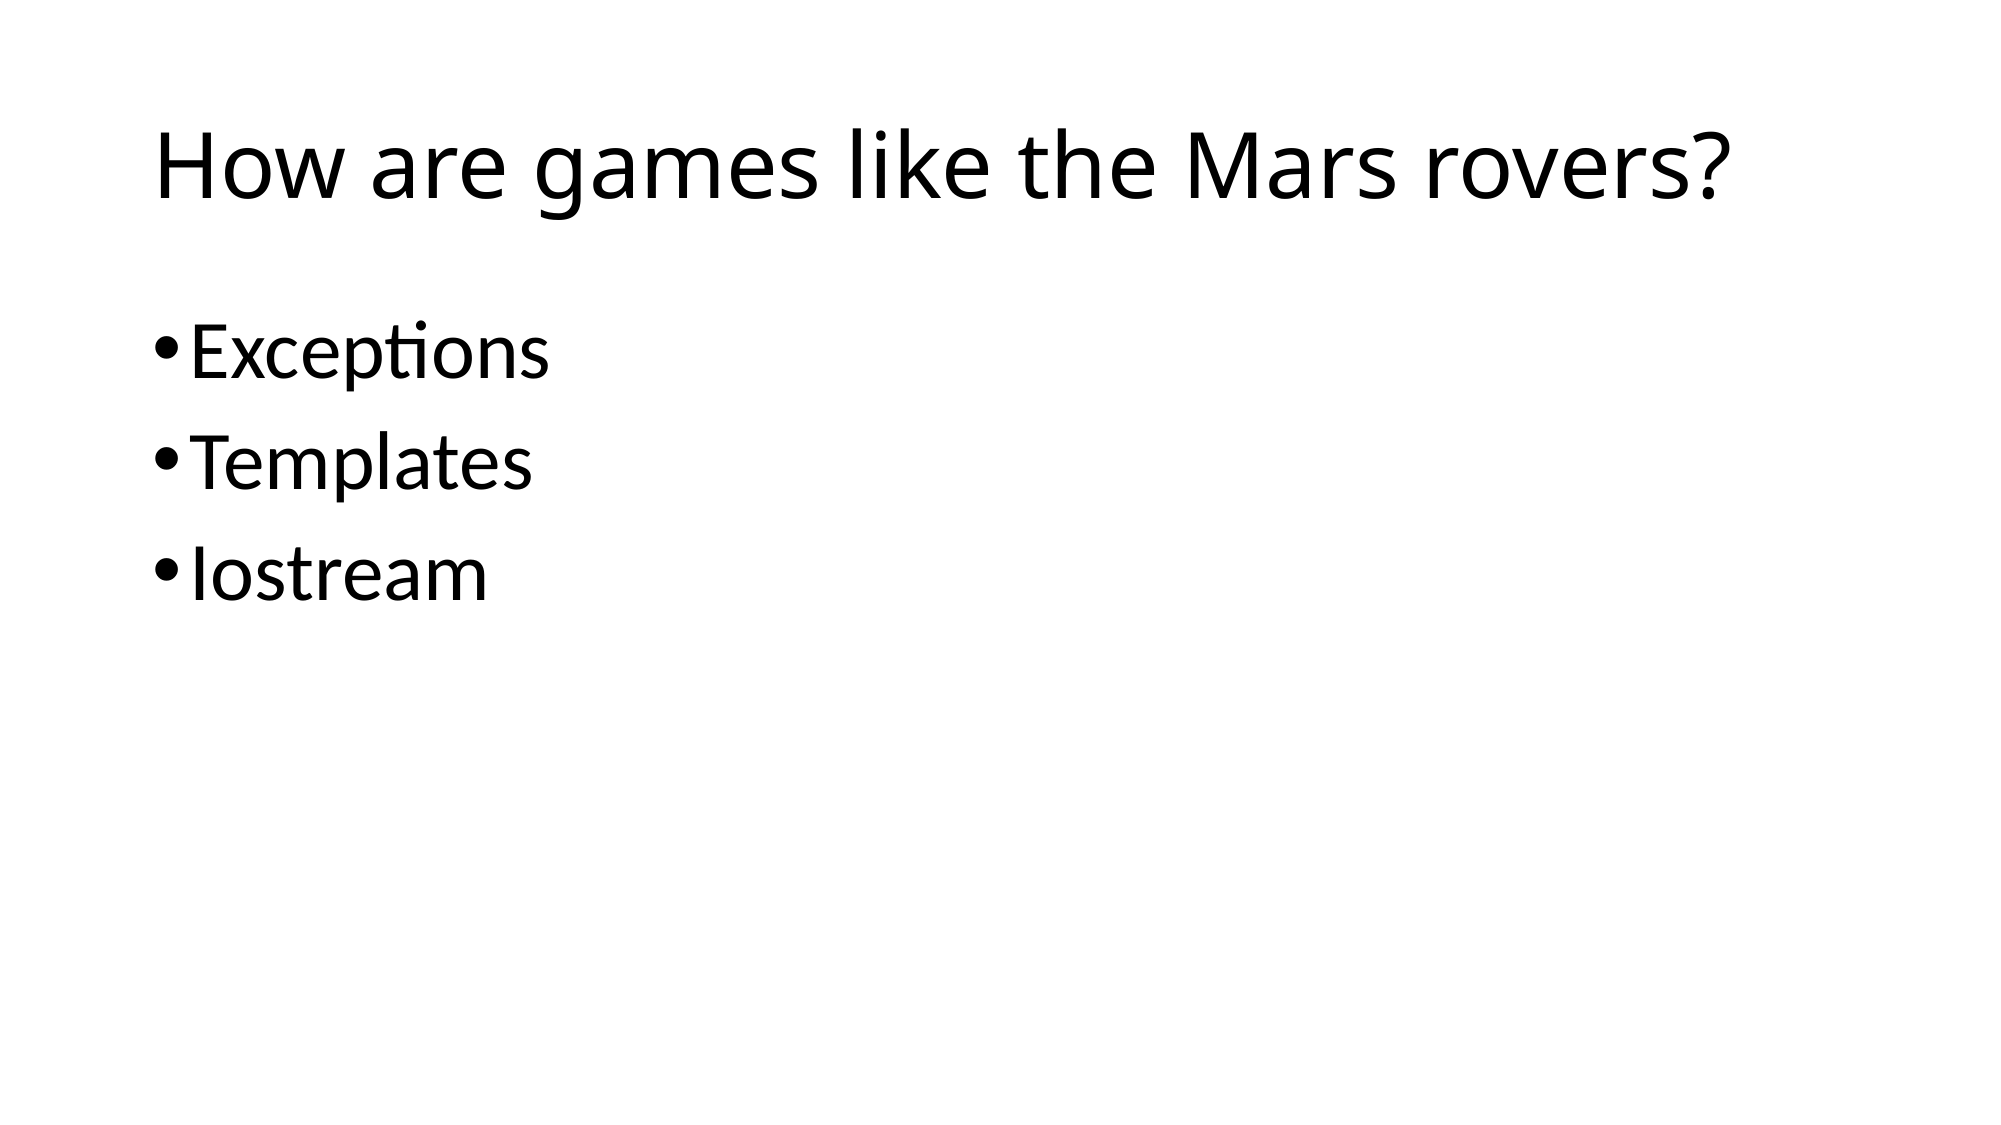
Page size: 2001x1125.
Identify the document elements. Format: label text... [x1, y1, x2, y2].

title How are games like the Mars rovers? [137, 59, 1863, 278]
list Exceptions Templates Iostream [137, 299, 1863, 1014]
